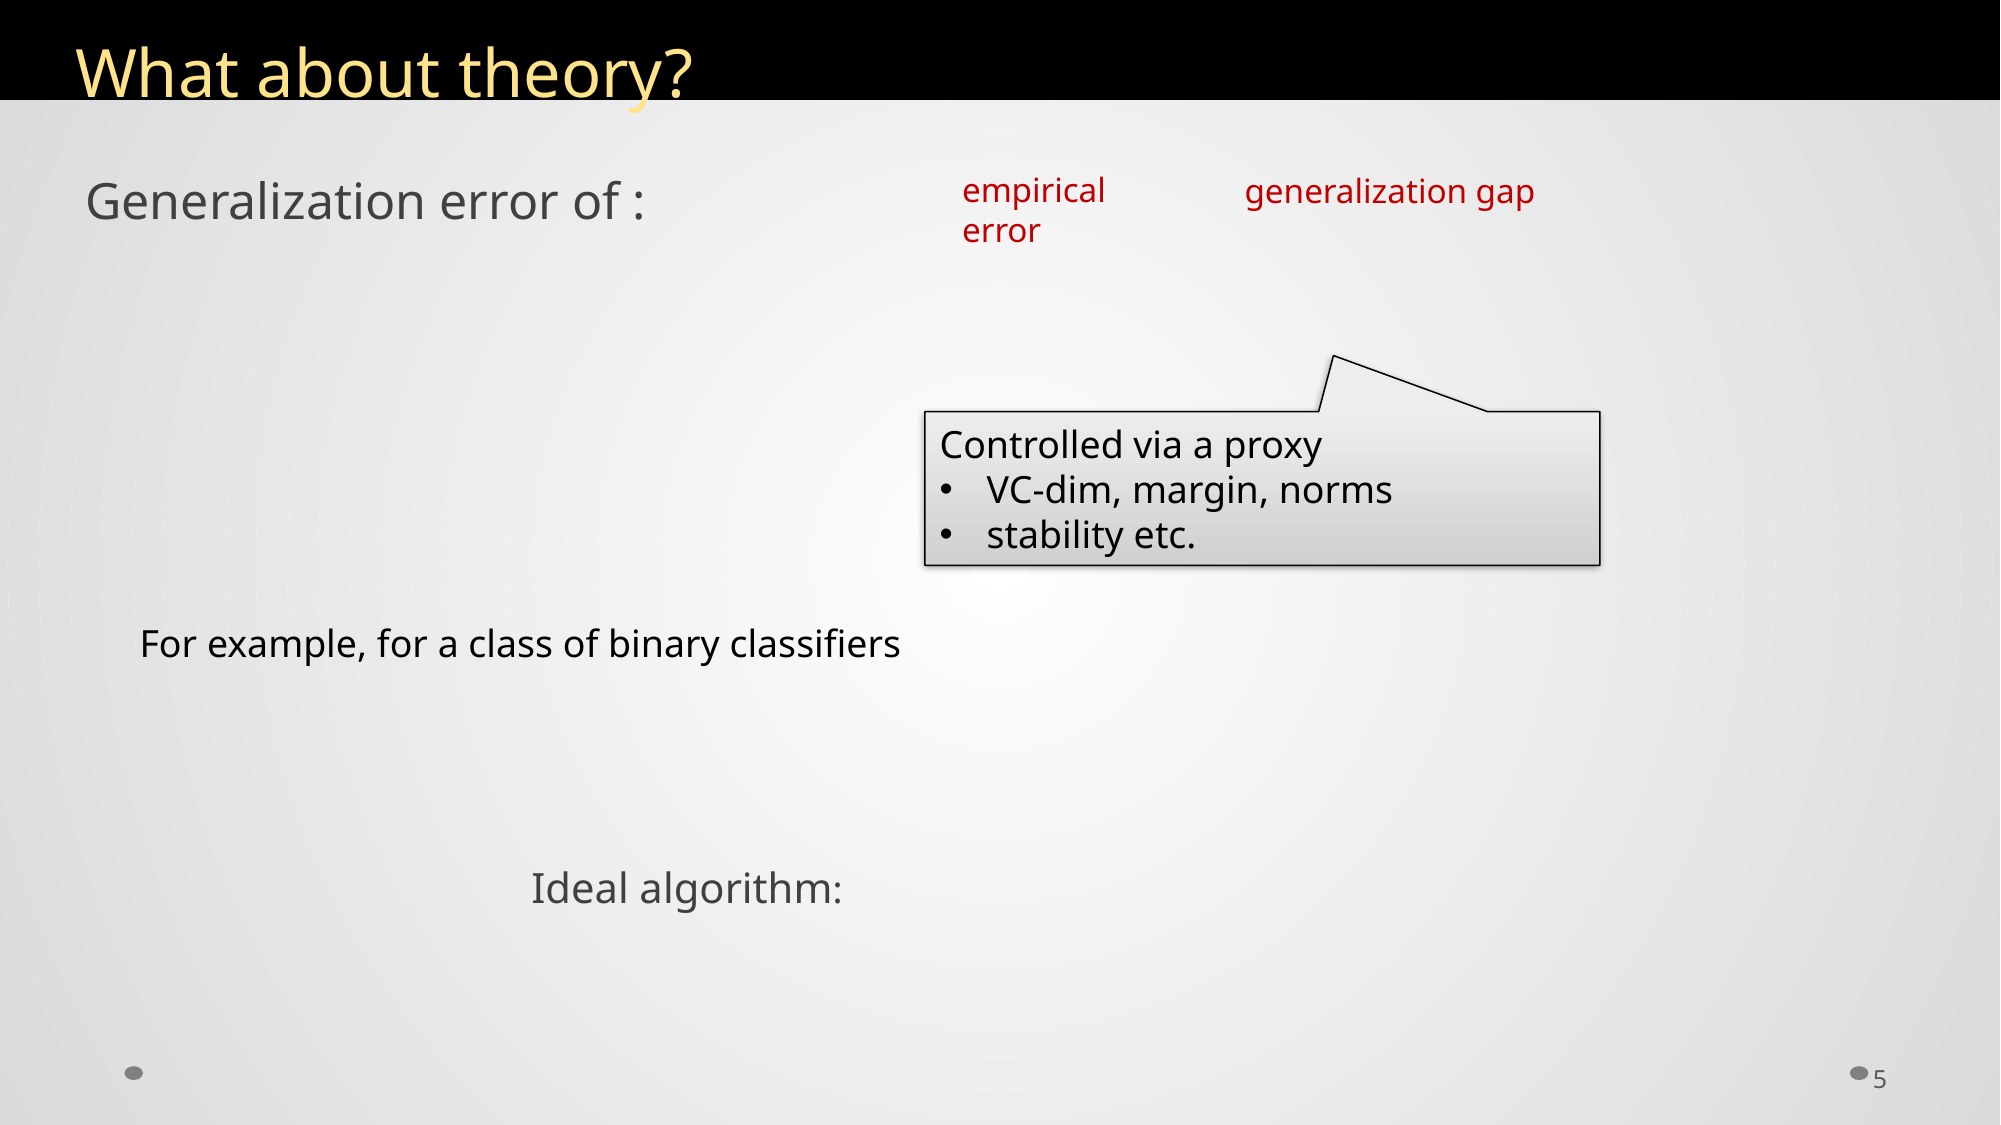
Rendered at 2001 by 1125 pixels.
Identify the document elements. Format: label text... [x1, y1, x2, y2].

title What about theory? [0, 0, 2000, 100]
text_box Controlled via a proxy VC-dim, margin, norms stability etc. [924, 354, 1601, 567]
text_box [949, 161, 1568, 259]
slide_number 5 [1868, 1050, 1992, 1110]
